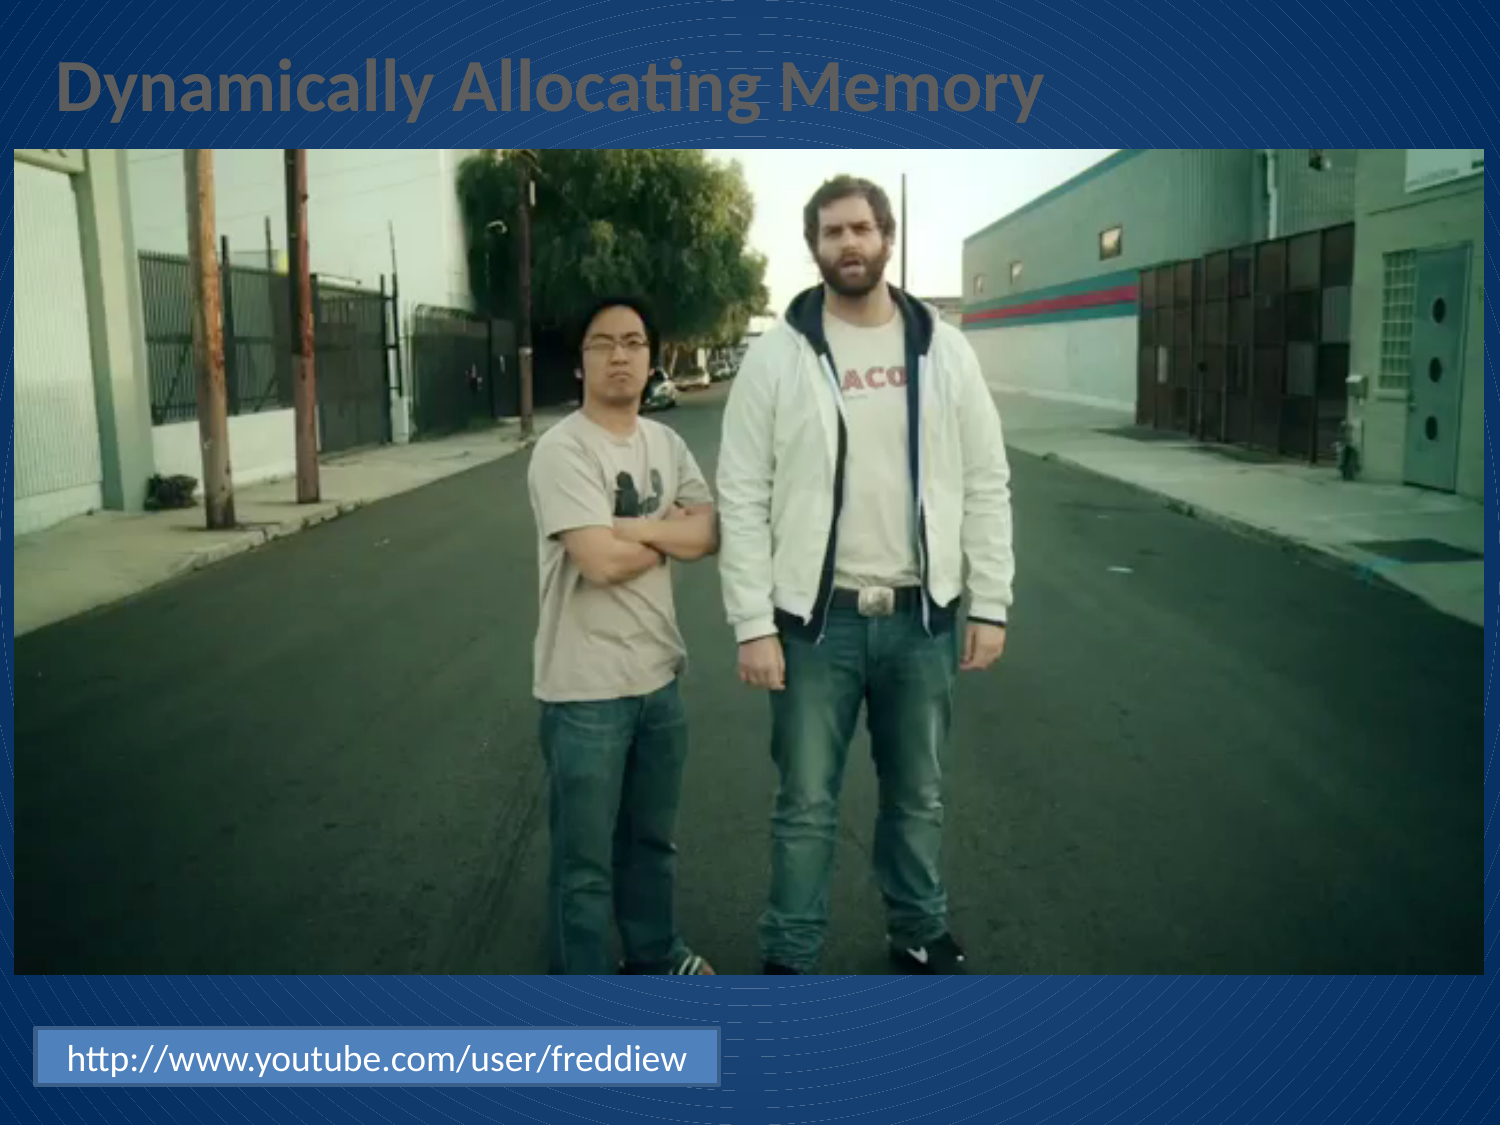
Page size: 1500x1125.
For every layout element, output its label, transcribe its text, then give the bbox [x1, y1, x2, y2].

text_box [13, 148, 1486, 977]
text_box Dynamically Allocating Memory [40, 29, 1062, 135]
text_box http://www.youtube.com/user/freddiew [33, 1026, 721, 1087]
